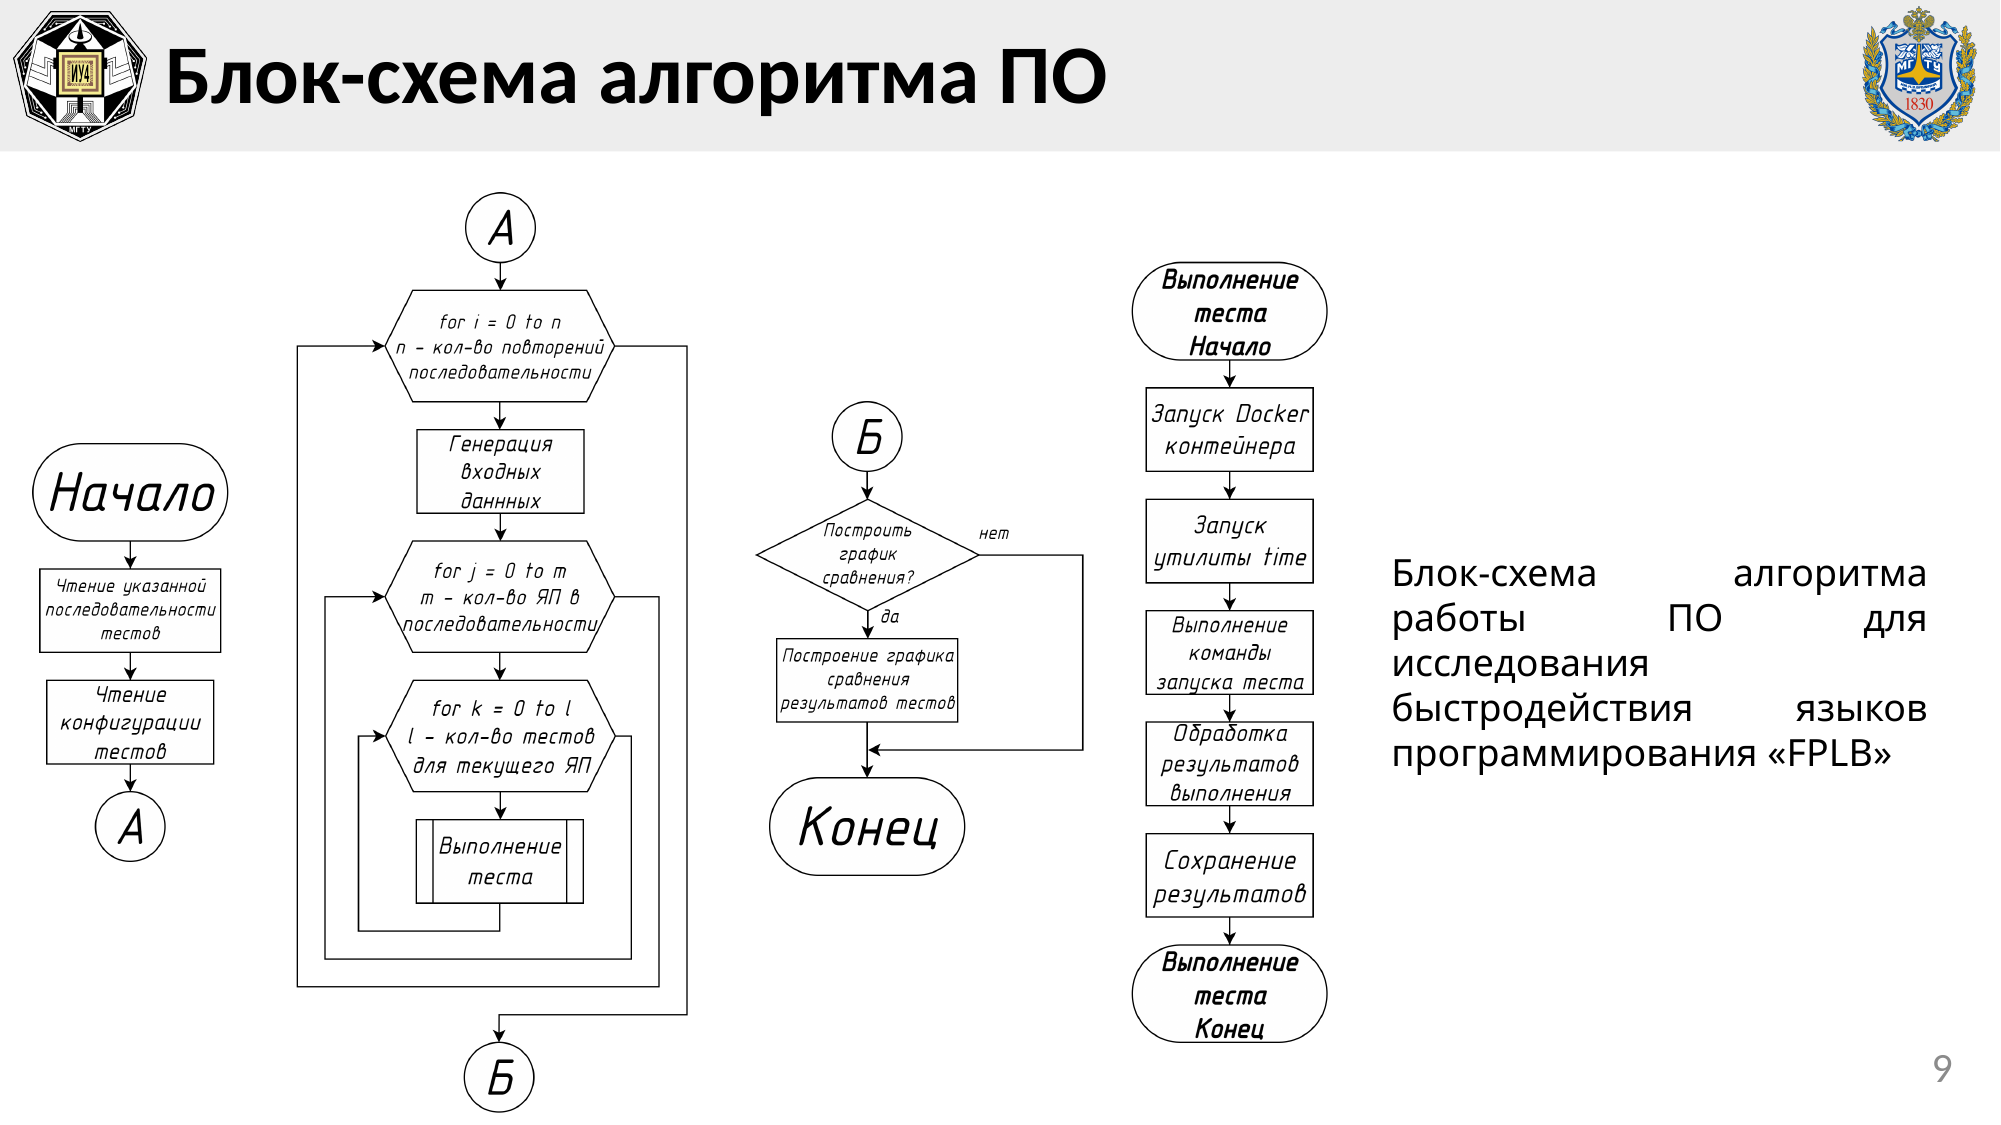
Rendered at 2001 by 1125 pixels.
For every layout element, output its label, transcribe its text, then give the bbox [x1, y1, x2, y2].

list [32, 192, 1329, 1114]
text_box Блок-схема алгоритма работы ПО для исследования быстродействия языков программирования «FPLB» [1376, 541, 1943, 782]
text_box Блок-схема алгоритма ПО [0, 0, 2000, 152]
slide_number 9 [1517, 1036, 1968, 1097]
picture [1862, 5, 1977, 142]
picture [13, 11, 147, 142]
